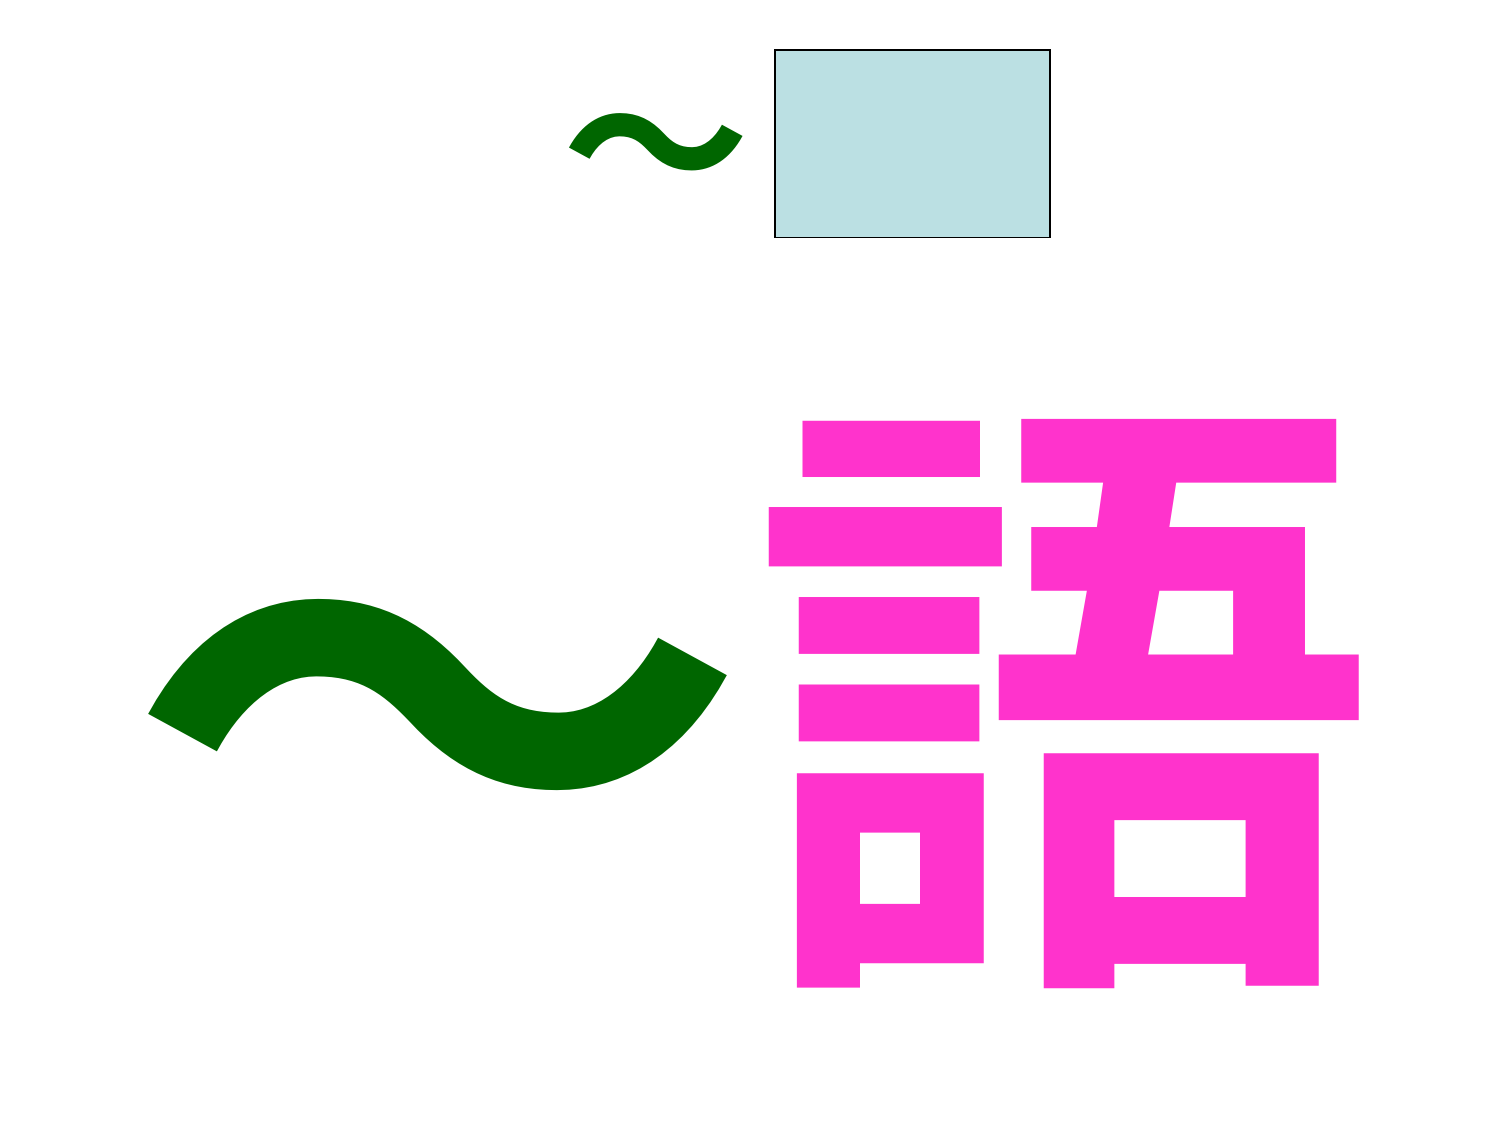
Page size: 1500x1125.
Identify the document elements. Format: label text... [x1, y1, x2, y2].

title ～ご [75, 45, 1425, 233]
text_box [774, 50, 1050, 238]
list ～語 [75, 299, 1425, 1005]
